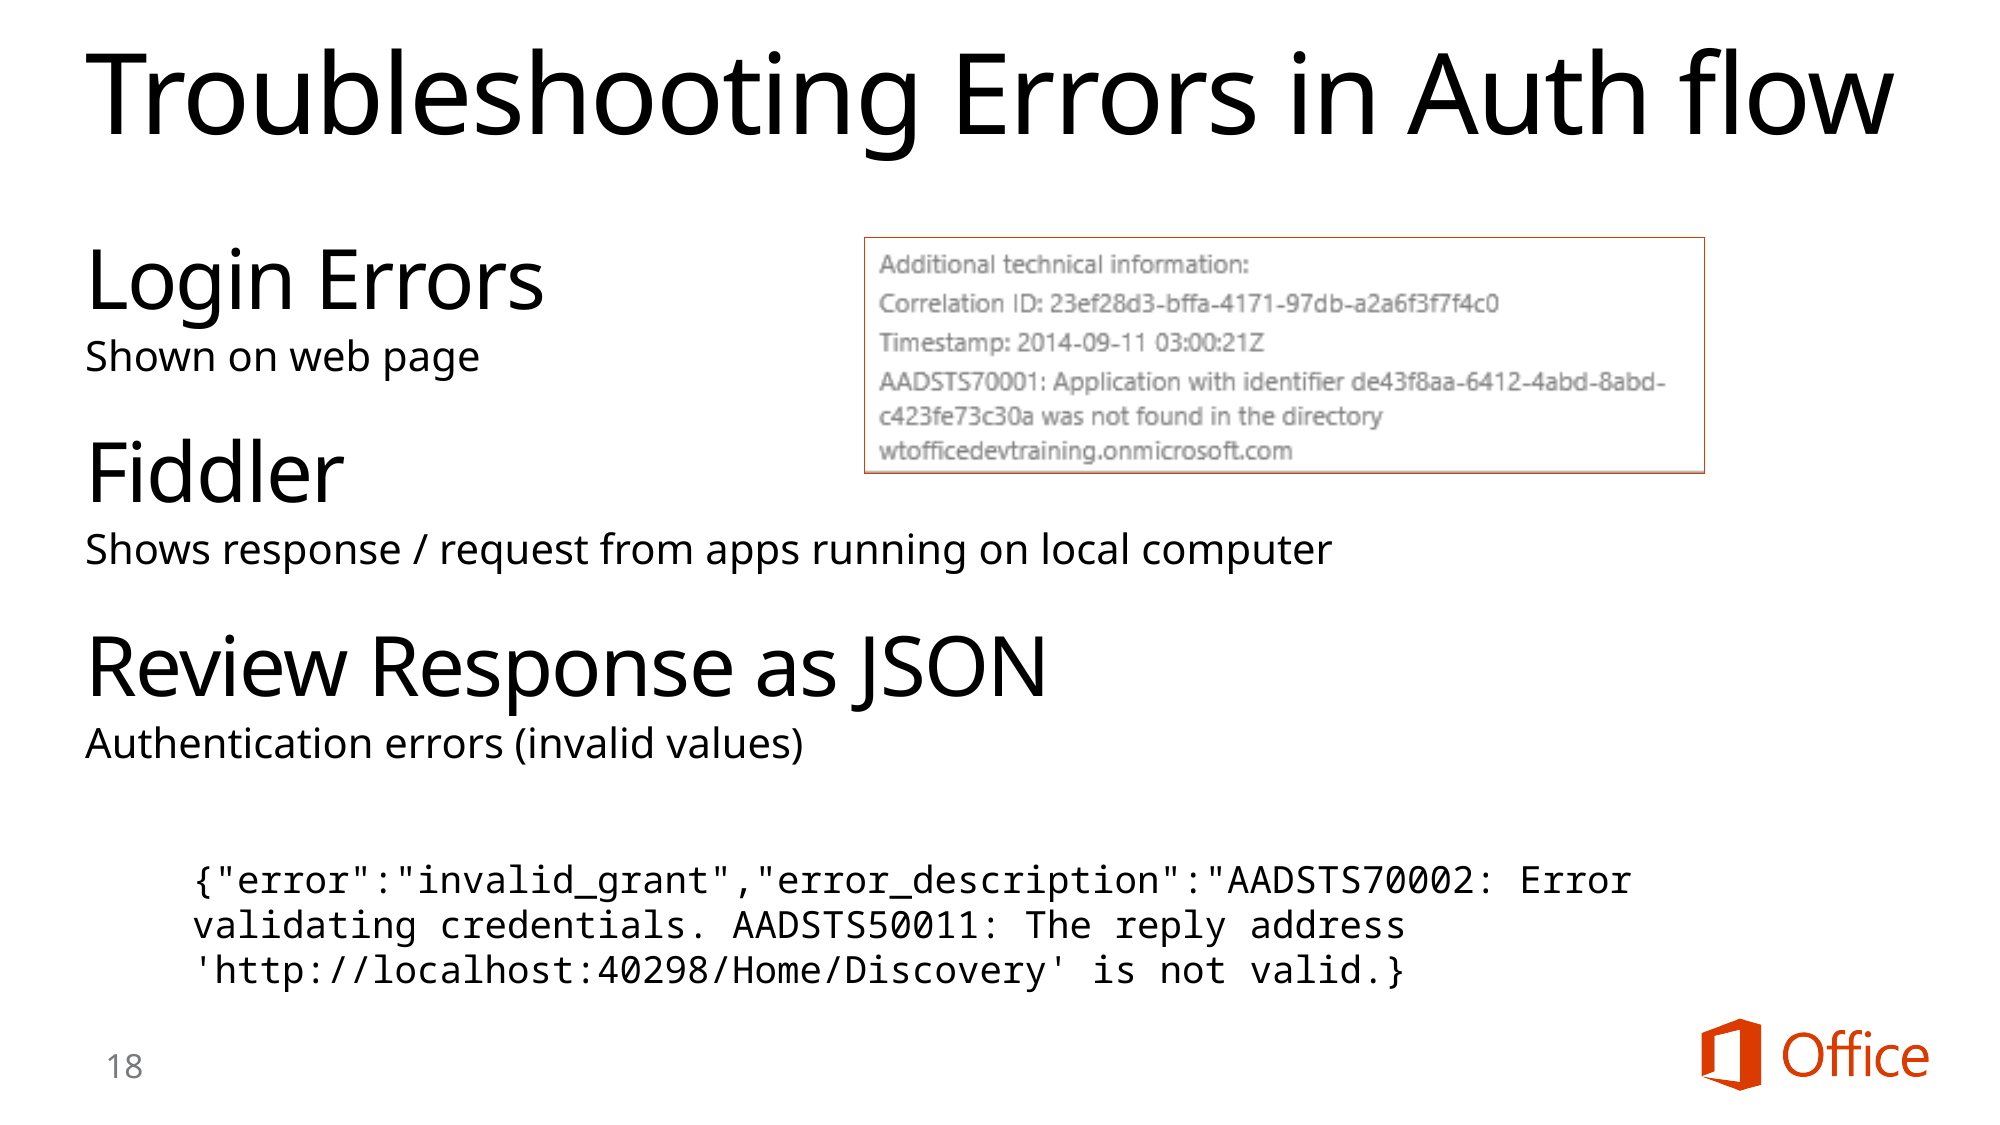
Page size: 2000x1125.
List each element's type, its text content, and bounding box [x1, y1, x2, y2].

picture [863, 237, 1705, 474]
picture [1670, 987, 1960, 1122]
text_box {"error":"invalid_grant","error_description":"AADSTS70002: Error validating credentials. AADSTS50011: The reply address 'http://localhost:40298/Home/Discovery' is not valid.} [177, 848, 1664, 999]
list Login Errors Shown on web page Fiddler Shows response / request from apps running on local computer Review Response as JSON Authentication errors (invalid values) [85, 237, 1914, 562]
title Troubleshooting Errors in Auth flow [85, 37, 1914, 161]
slide_number 18 [85, 1049, 178, 1086]
